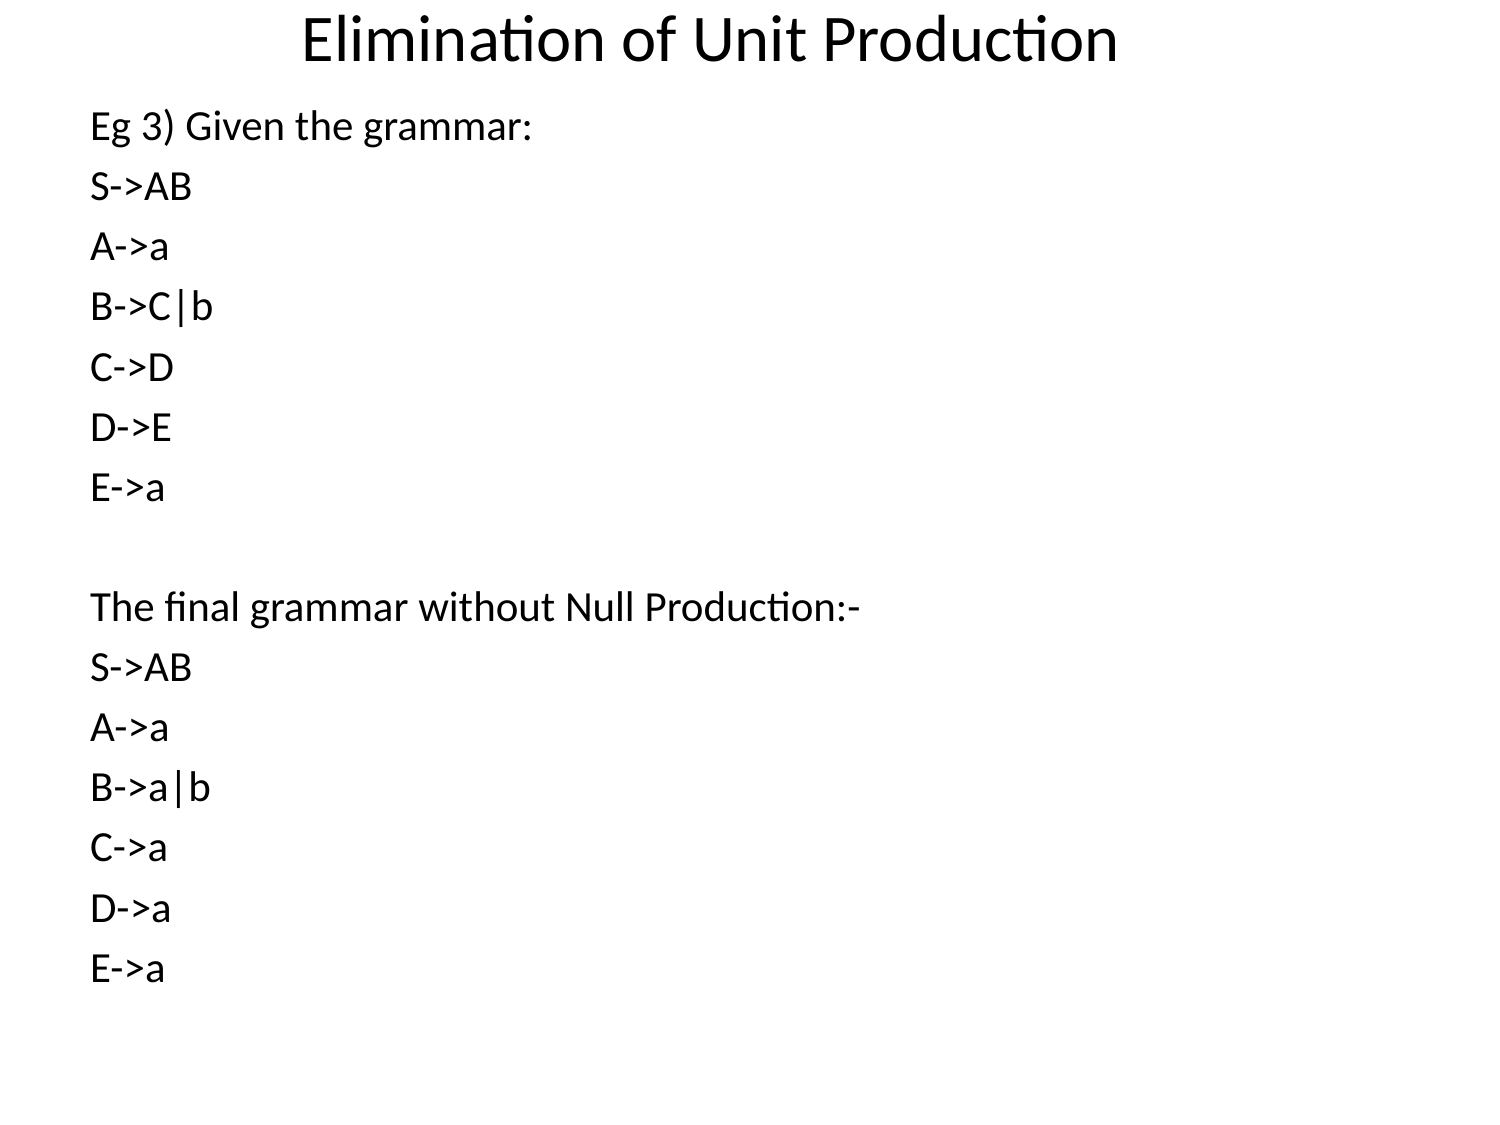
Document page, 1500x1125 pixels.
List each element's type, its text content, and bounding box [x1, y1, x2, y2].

list Eg 3) Given the grammar: S->AB A->a B->C|b C->D D->E E->a The final grammar without Null Production:- S->AB A->a B->a|b C->a D->a E->a [75, 90, 1425, 1005]
title Elimination of Unit Production [76, 0, 1427, 69]
